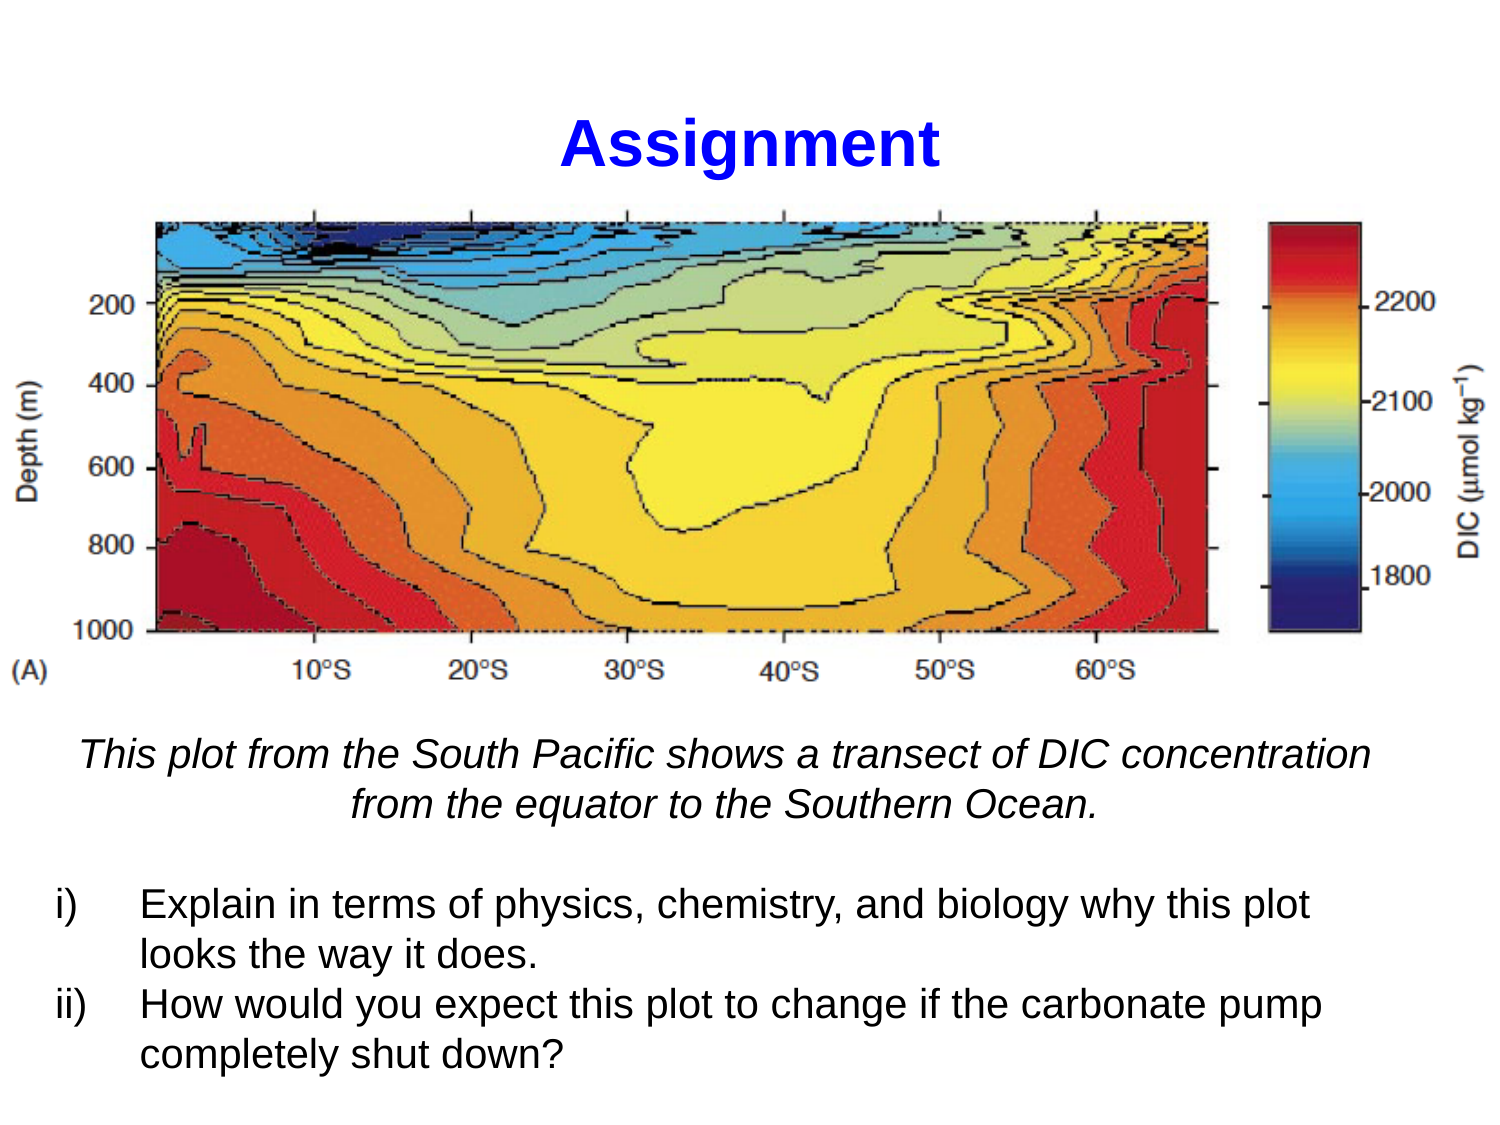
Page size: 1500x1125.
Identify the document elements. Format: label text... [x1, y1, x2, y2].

text_box Assignment [0, 91, 1500, 186]
picture [0, 186, 1500, 698]
text_box This plot from the South Pacific shows a transect of DIC concentration from the equator to the Southern Ocean. Explain in terms of physics, chemistry, and biology why this plot looks the way it does. How would you expect this plot to change if the carbonate pump completely shut down? [40, 719, 1410, 1085]
